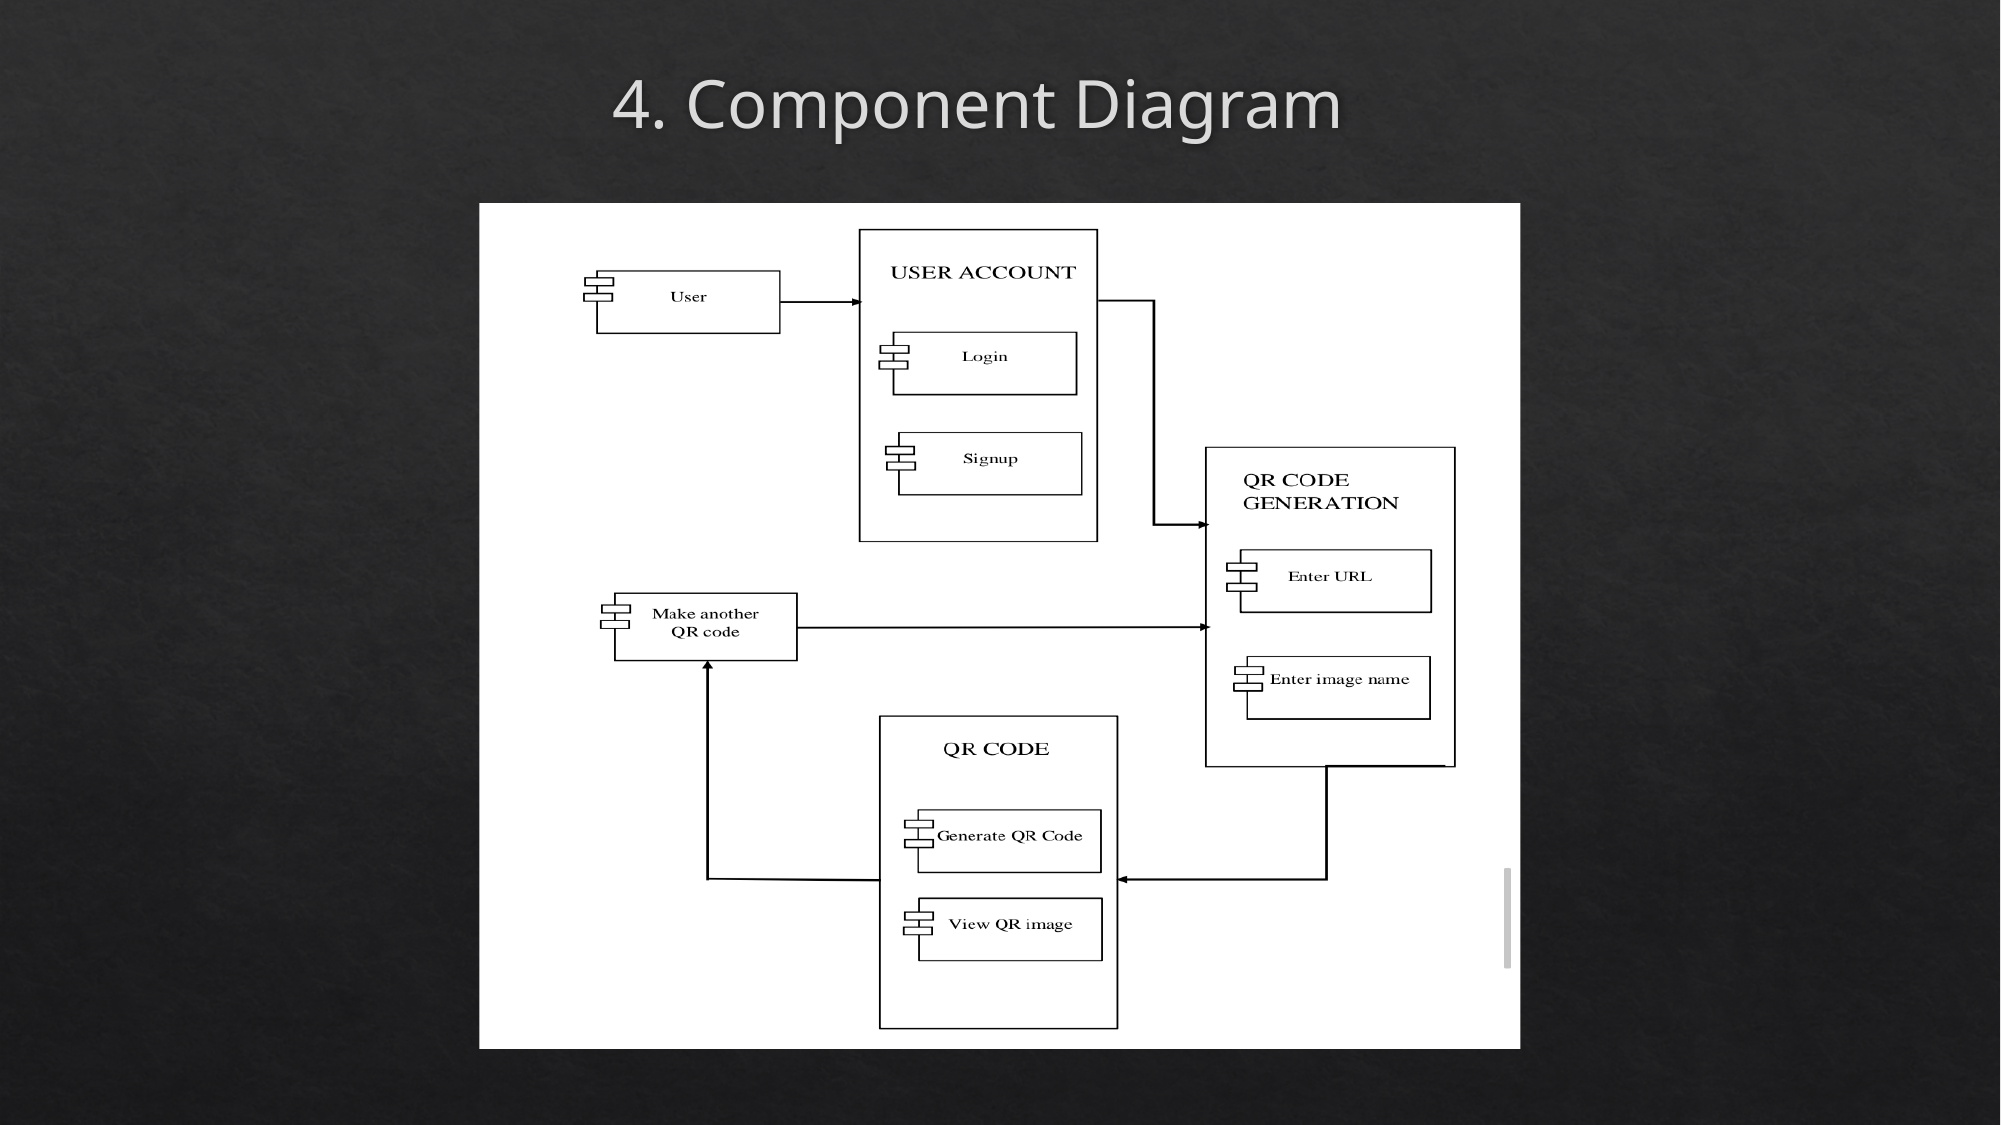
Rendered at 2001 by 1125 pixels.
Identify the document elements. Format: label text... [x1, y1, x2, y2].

title 4. Component Diagram [129, 22, 1828, 182]
picture [479, 203, 1521, 1050]
